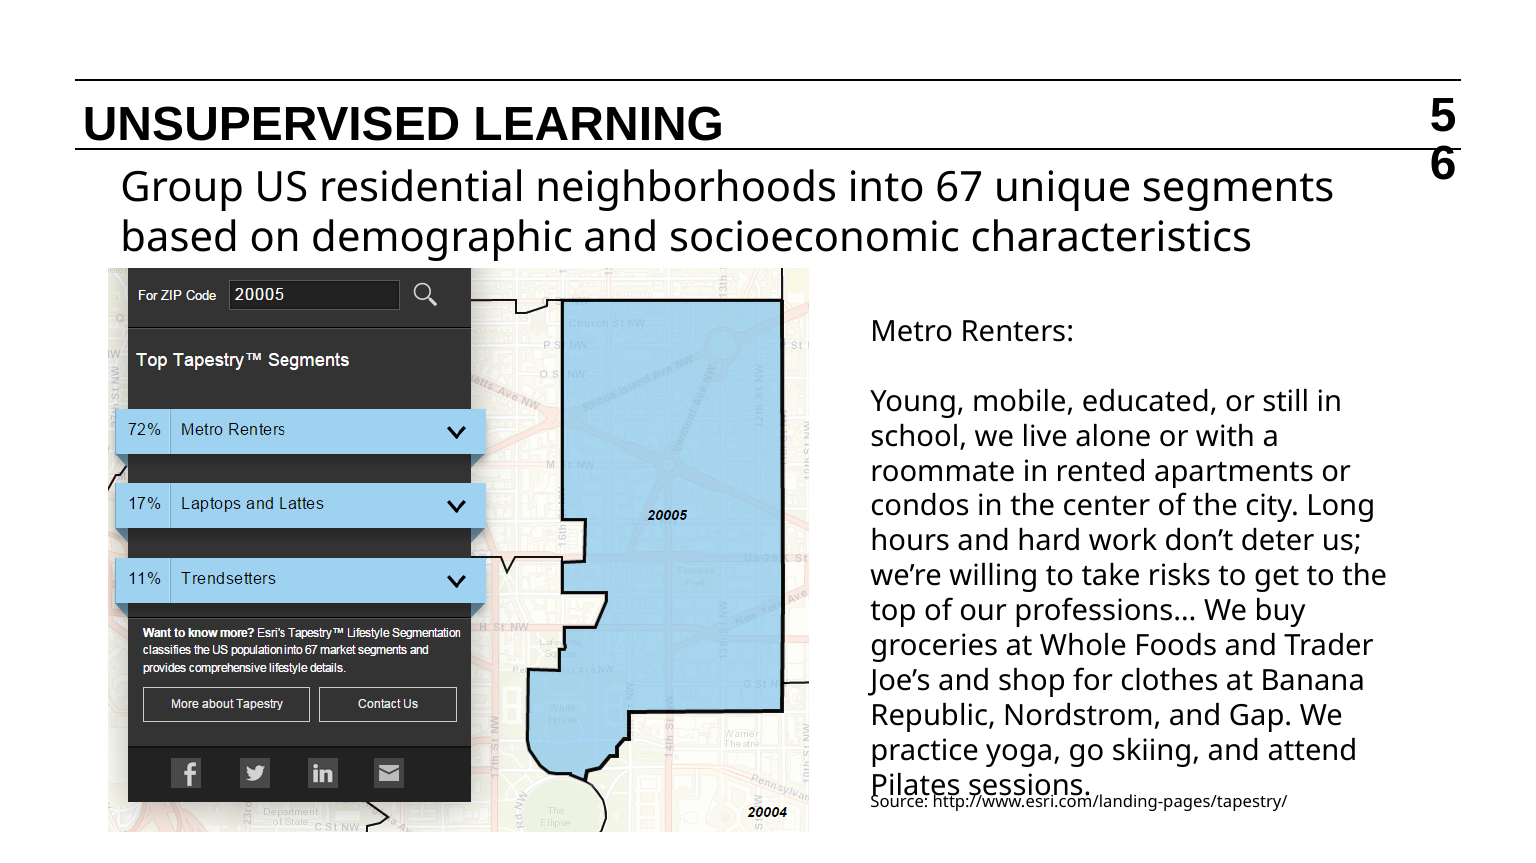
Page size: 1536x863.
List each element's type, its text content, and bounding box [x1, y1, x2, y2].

picture [108, 268, 810, 832]
slide_number 56 [1419, 86, 1461, 138]
text_box Source: http://www.esri.com/landing-pages/tapestry/ [855, 783, 1481, 819]
text_box Group US residential neighborhoods into 67 unique segments based on demographic and socioeconomic characteristics [105, 152, 1418, 269]
list UNSUPERVISED LEARNING [67, 81, 1118, 132]
text_box Metro Renters: Young, mobile, educated, or still in school, we live alone or with a roommate in rented apartments or condos in the center of the city. Long hours and hard work don’t deter us; we’re willing to take risks to get to the top of our professions… We buy groceries at Whole Foods and Trader Joe’s and shop for clothes at Banana Republic, Nordstrom, and Gap. We practice yoga, go skiing, and attend Pilates sessions. [855, 304, 1443, 744]
